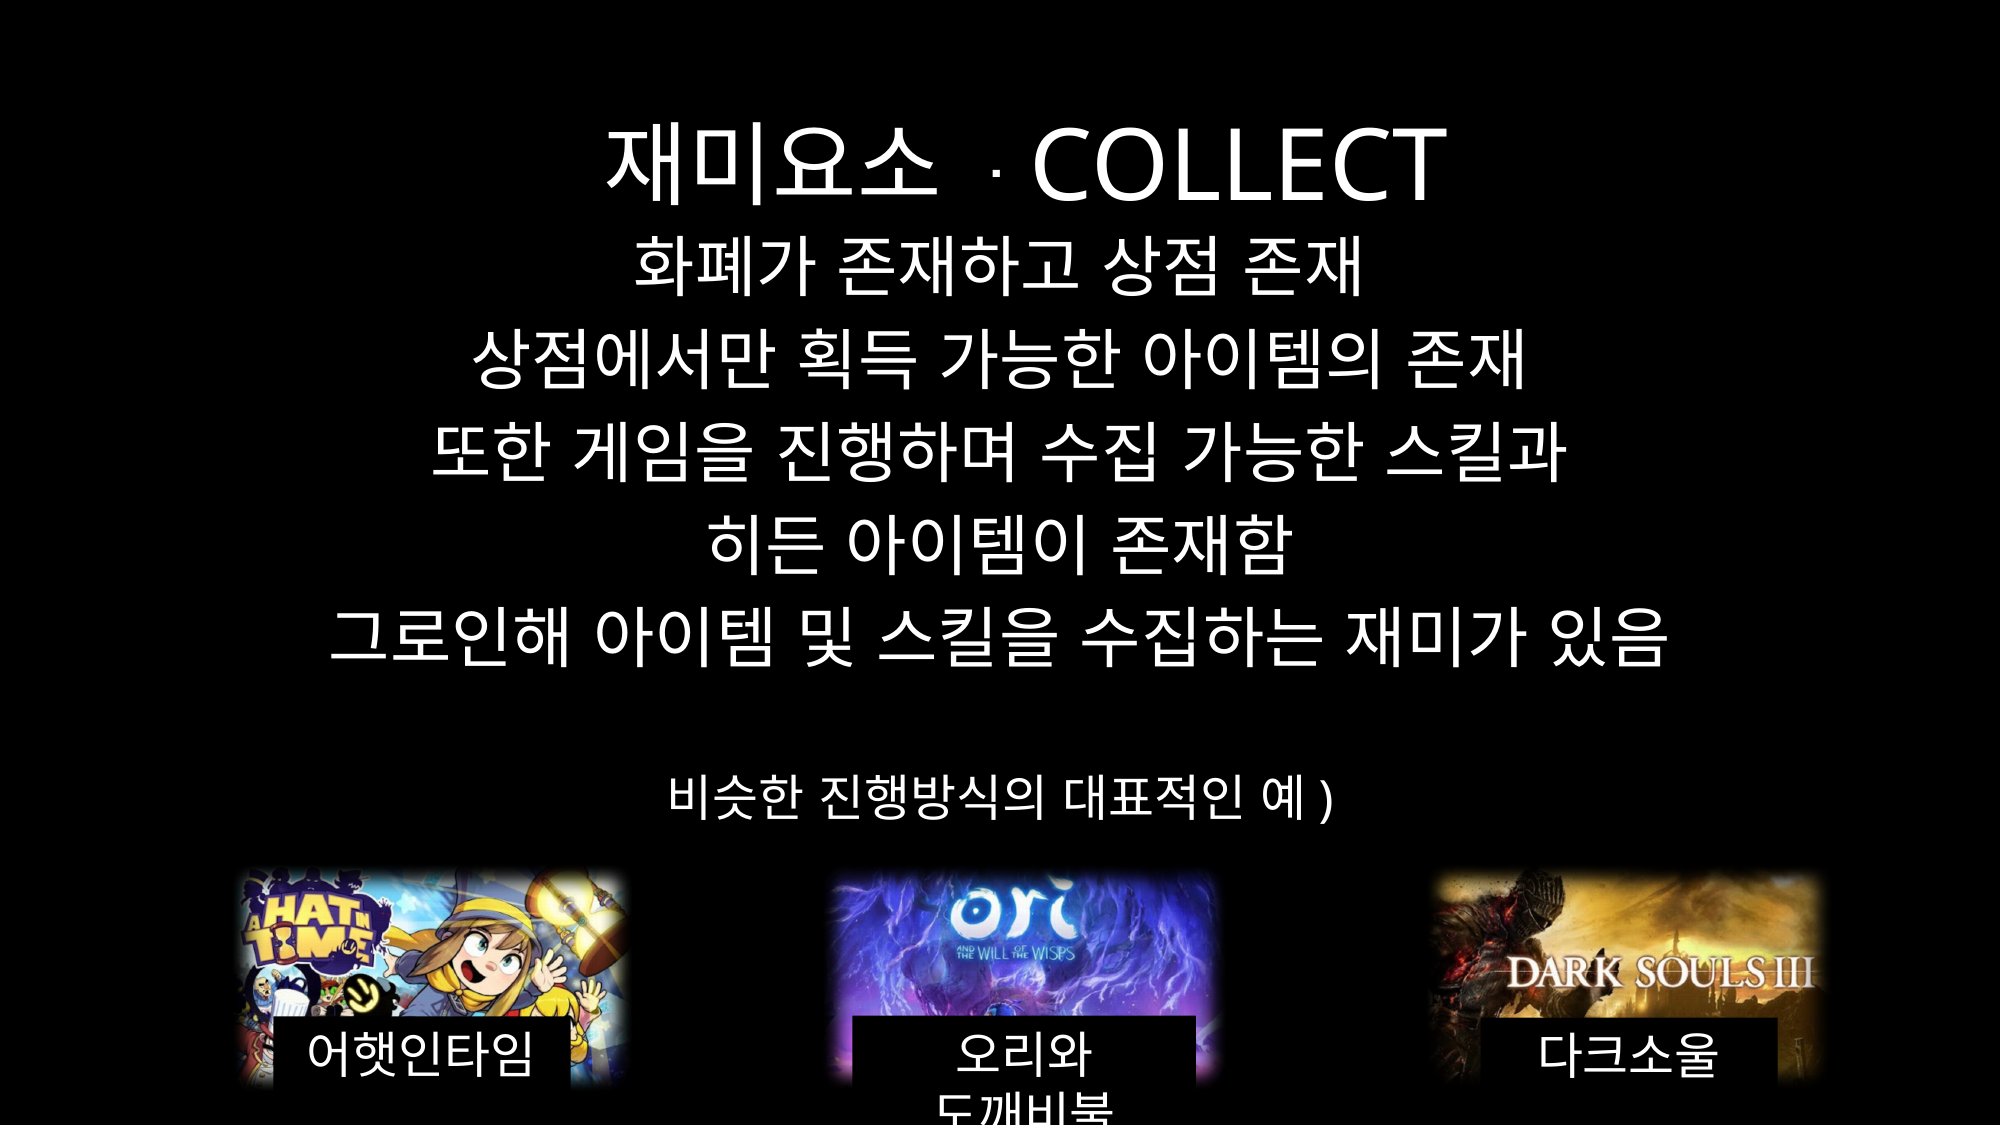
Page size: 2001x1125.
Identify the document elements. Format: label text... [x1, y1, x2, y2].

title 재미요소 - [588, 59, 1094, 226]
text_box 오리와 도깨비불 [852, 1092, 1196, 1125]
list 화폐가 존재하고 상점 존재 상점에서만 획득 가능한 아이템의 존재 또한 게임을 진행하며 수집 가능한 스킬과 히든 아이템이 존재함 그로인해 아이템 및 스킬을 수집하는 재미가 있음 비슷한 진행방식의 대표적인 예) [82, 226, 1918, 1093]
picture [230, 861, 635, 1094]
picture [820, 862, 1229, 1092]
text_box COLLECT [999, 106, 1479, 226]
picture [1424, 861, 1834, 1092]
